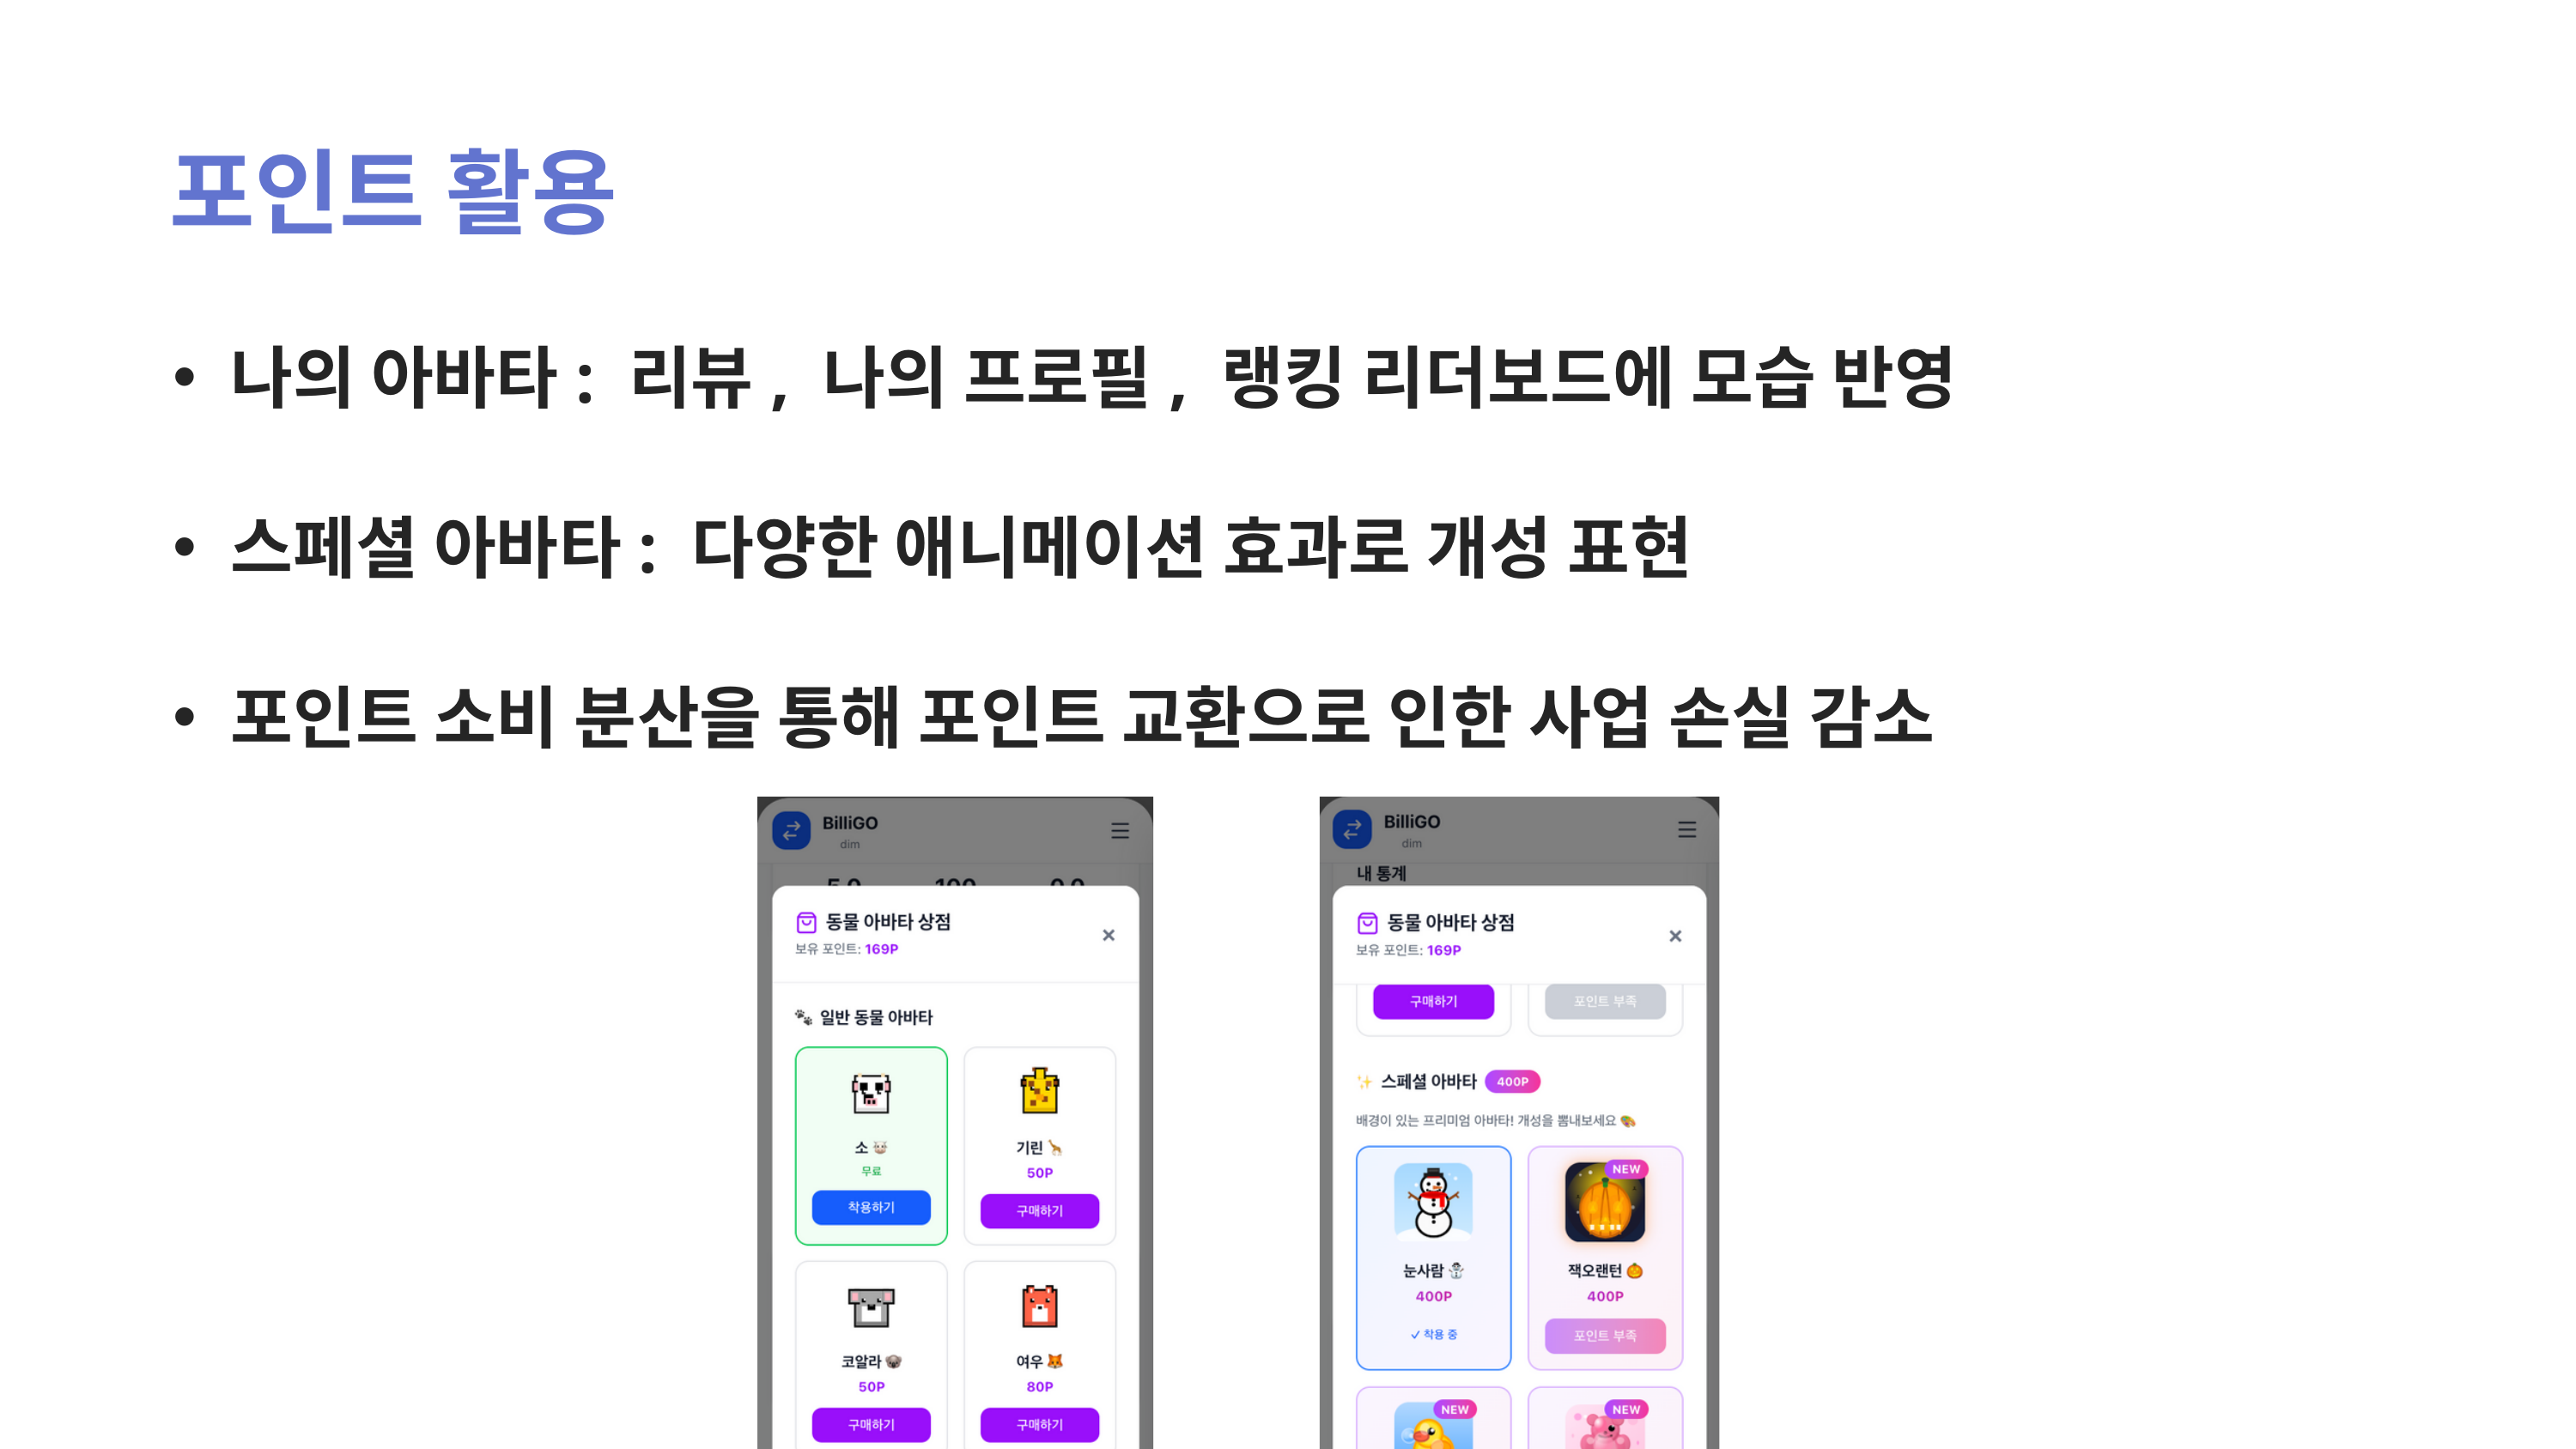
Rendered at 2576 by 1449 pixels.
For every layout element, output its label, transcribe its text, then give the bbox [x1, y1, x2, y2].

text_box 포인트 활용 [169, 59, 1154, 246]
text_box [1319, 797, 1720, 1449]
text_box [757, 797, 1154, 1449]
text_box 나의 아바타: 리뷰, 나의 프로필, 랭킹 리더보드에 모습 반영 스페셜 아바타: 다양한 애니메이션 효과로 개성 표현 포인트 소비 분산을 통해 포인트 교환으로 인한 사업 손실 감소 [114, 246, 2576, 757]
